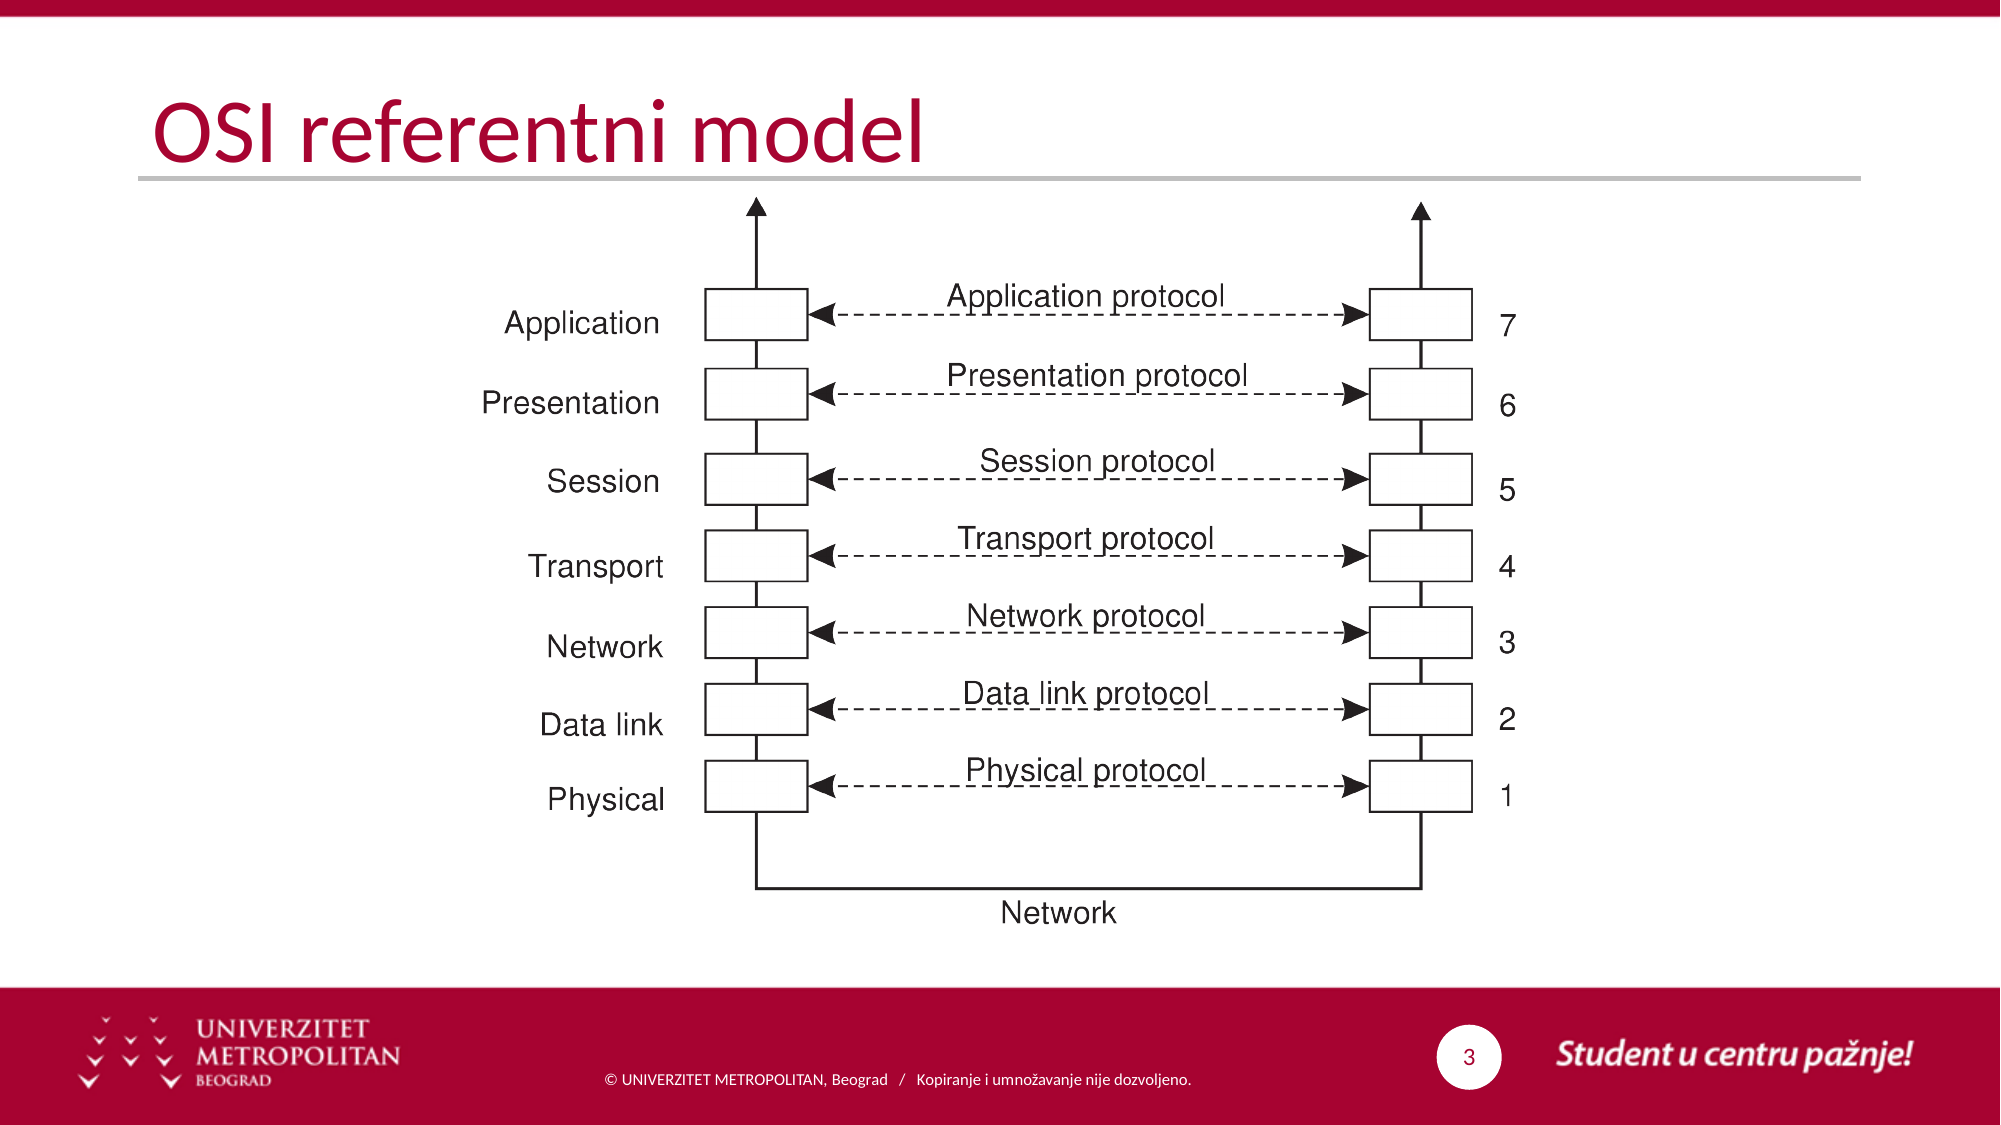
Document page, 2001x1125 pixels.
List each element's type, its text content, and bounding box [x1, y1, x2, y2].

picture [0, 0, 2000, 1125]
title OSI referentni model [137, 63, 1863, 202]
